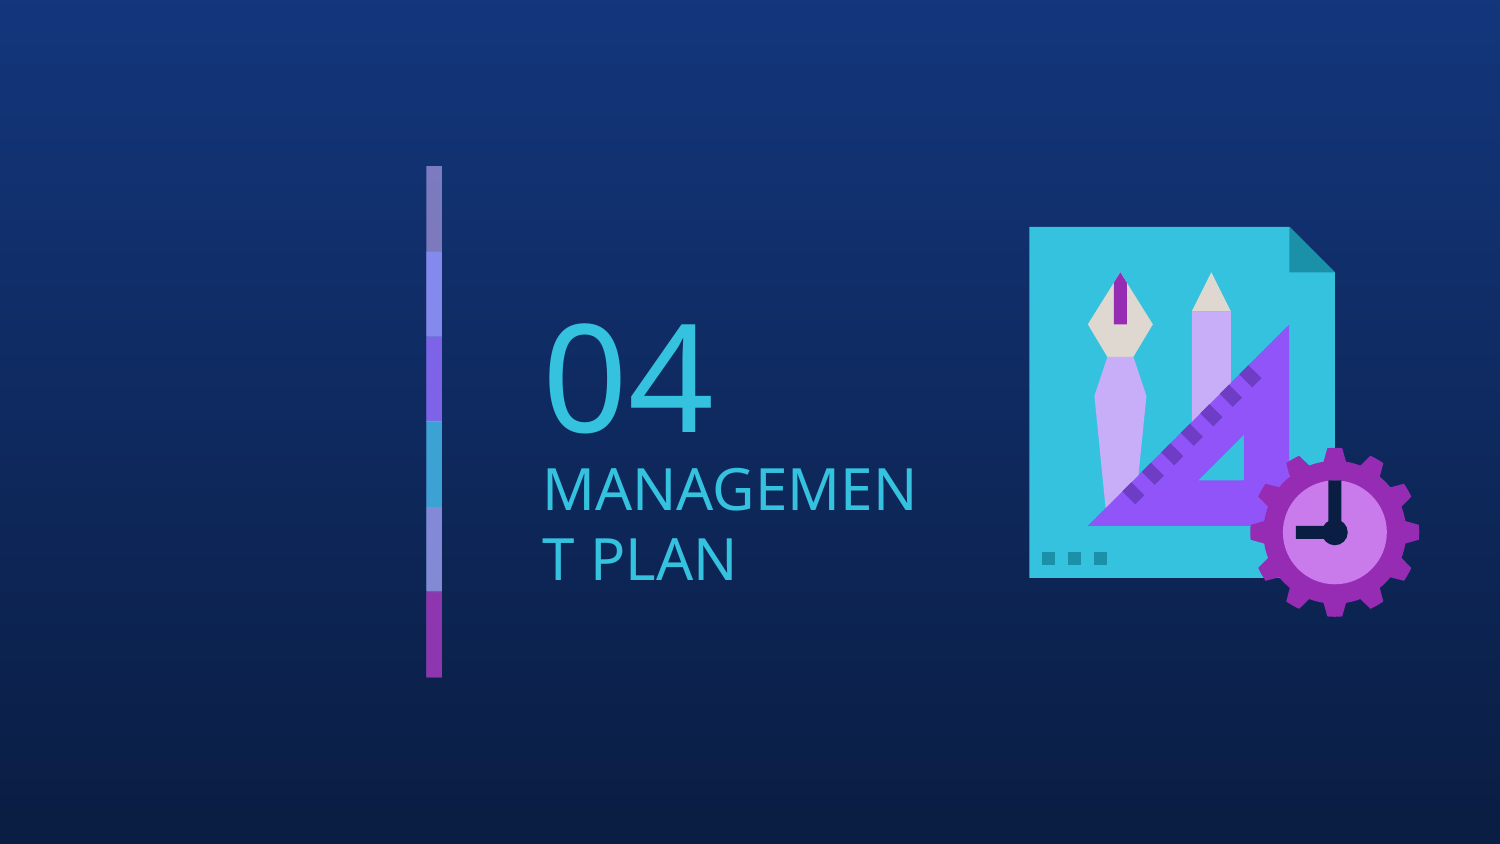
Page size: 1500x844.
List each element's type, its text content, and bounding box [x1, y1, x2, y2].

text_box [1029, 226, 1420, 618]
title 04 [527, 271, 790, 472]
title MANAGEMENT PLAN [527, 472, 958, 573]
